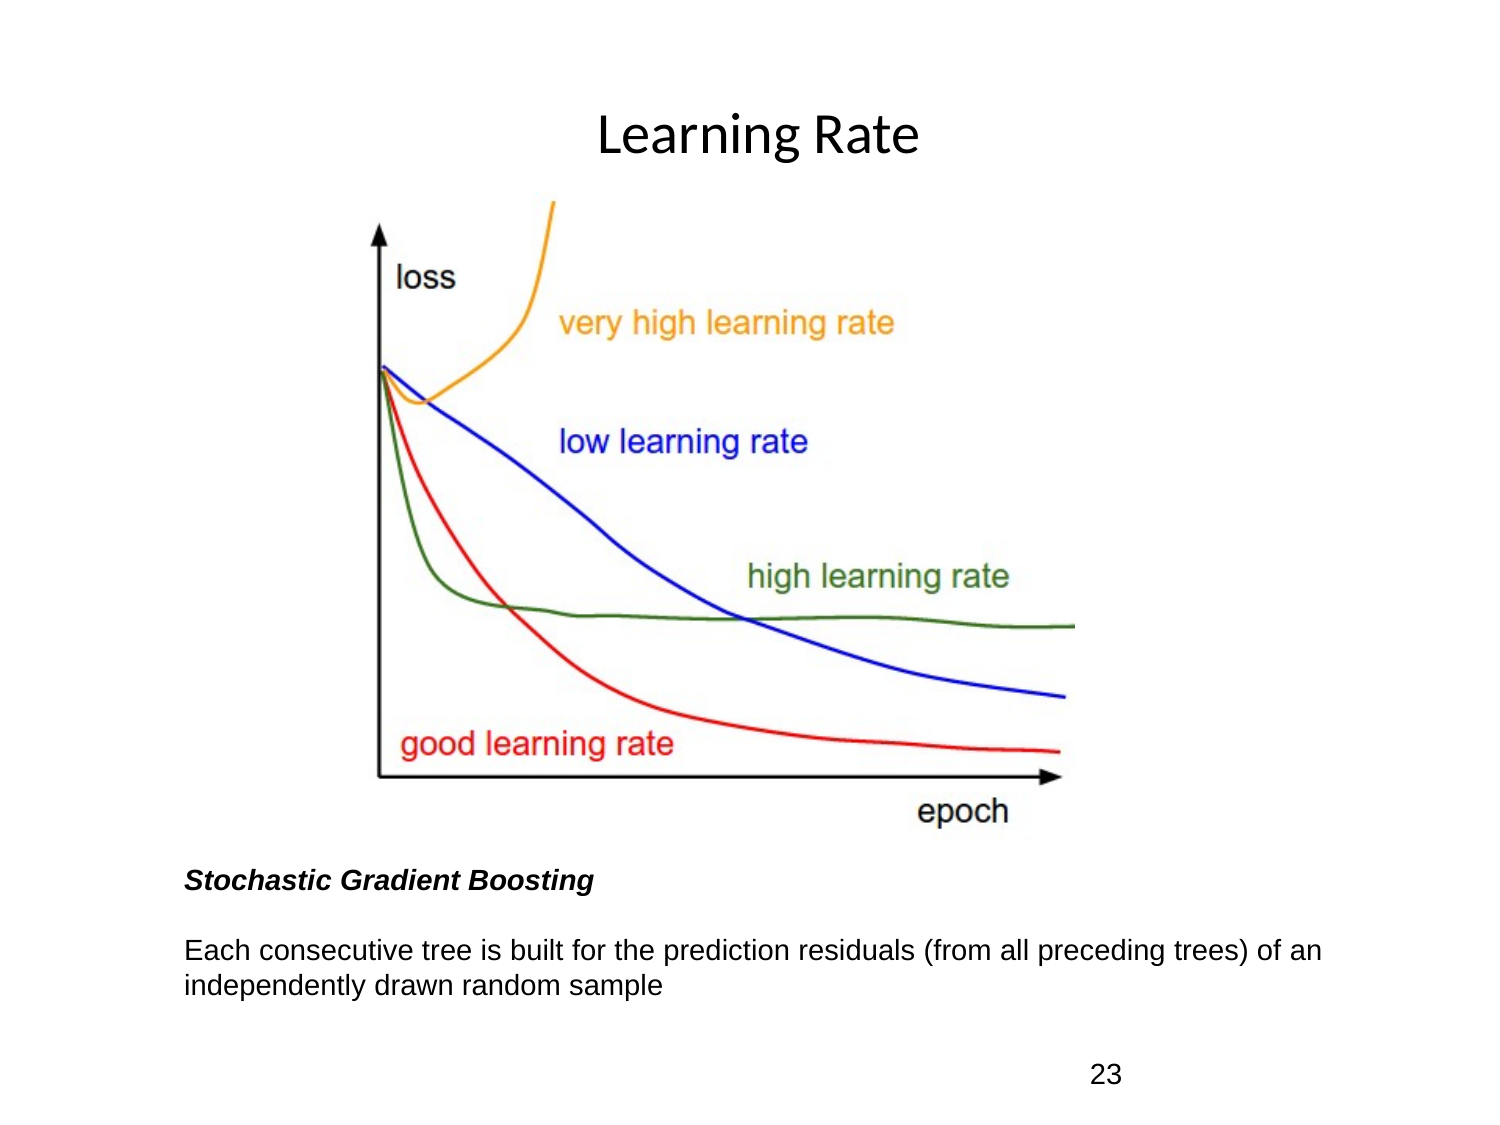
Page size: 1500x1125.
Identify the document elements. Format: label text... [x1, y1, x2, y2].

text_box Stochastic Gradient Boosting Each consecutive tree is built for the prediction residuals (from all preceding trees) of an independently drawn random sample [169, 854, 1459, 1009]
picture [357, 192, 1076, 840]
slide_number 23 [1074, 1042, 1425, 1103]
text_box Learning Rate [582, 87, 1439, 173]
